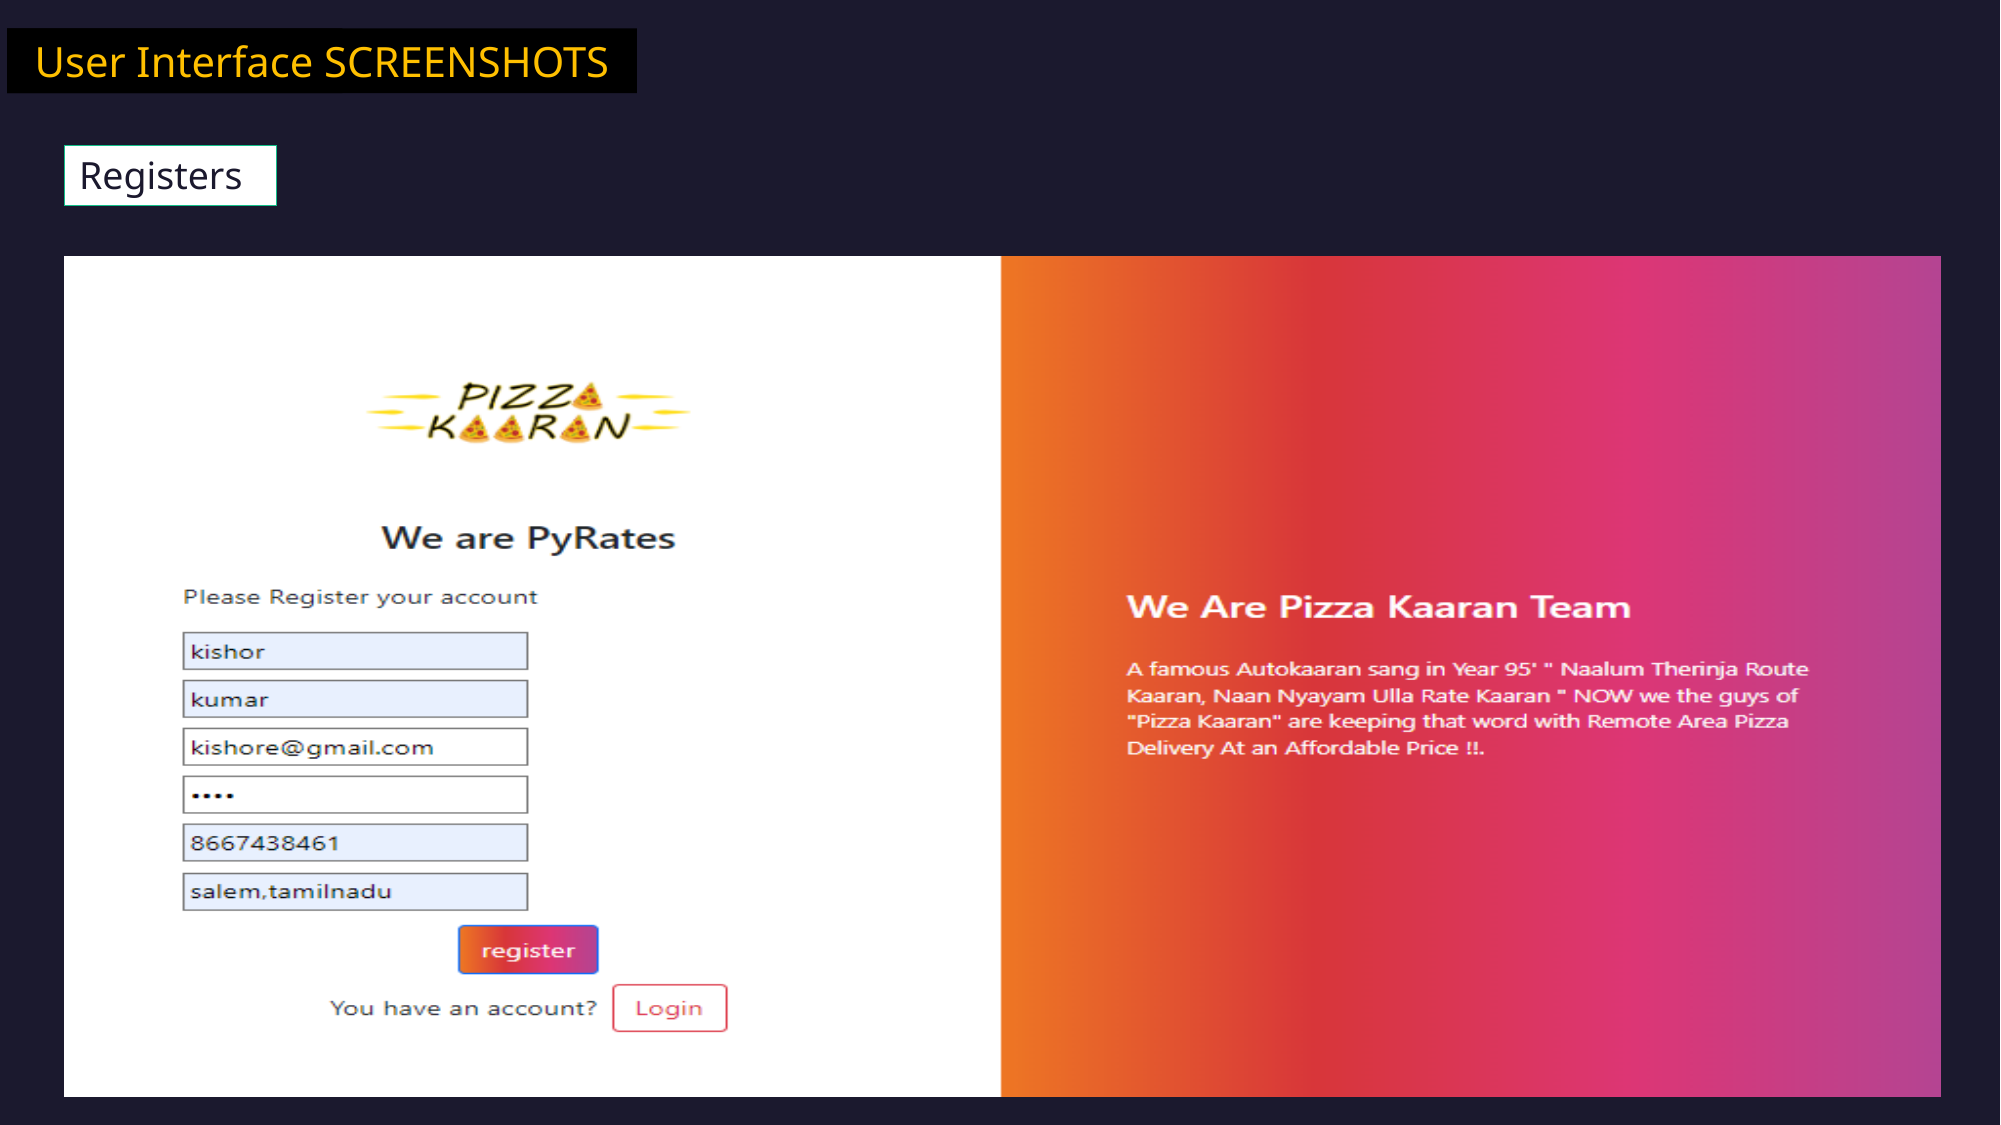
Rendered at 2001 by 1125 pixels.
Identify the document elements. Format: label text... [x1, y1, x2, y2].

text_box Registers [64, 145, 277, 206]
text_box User Interface SCREENSHOTS [7, 28, 637, 94]
picture [64, 256, 1941, 1097]
